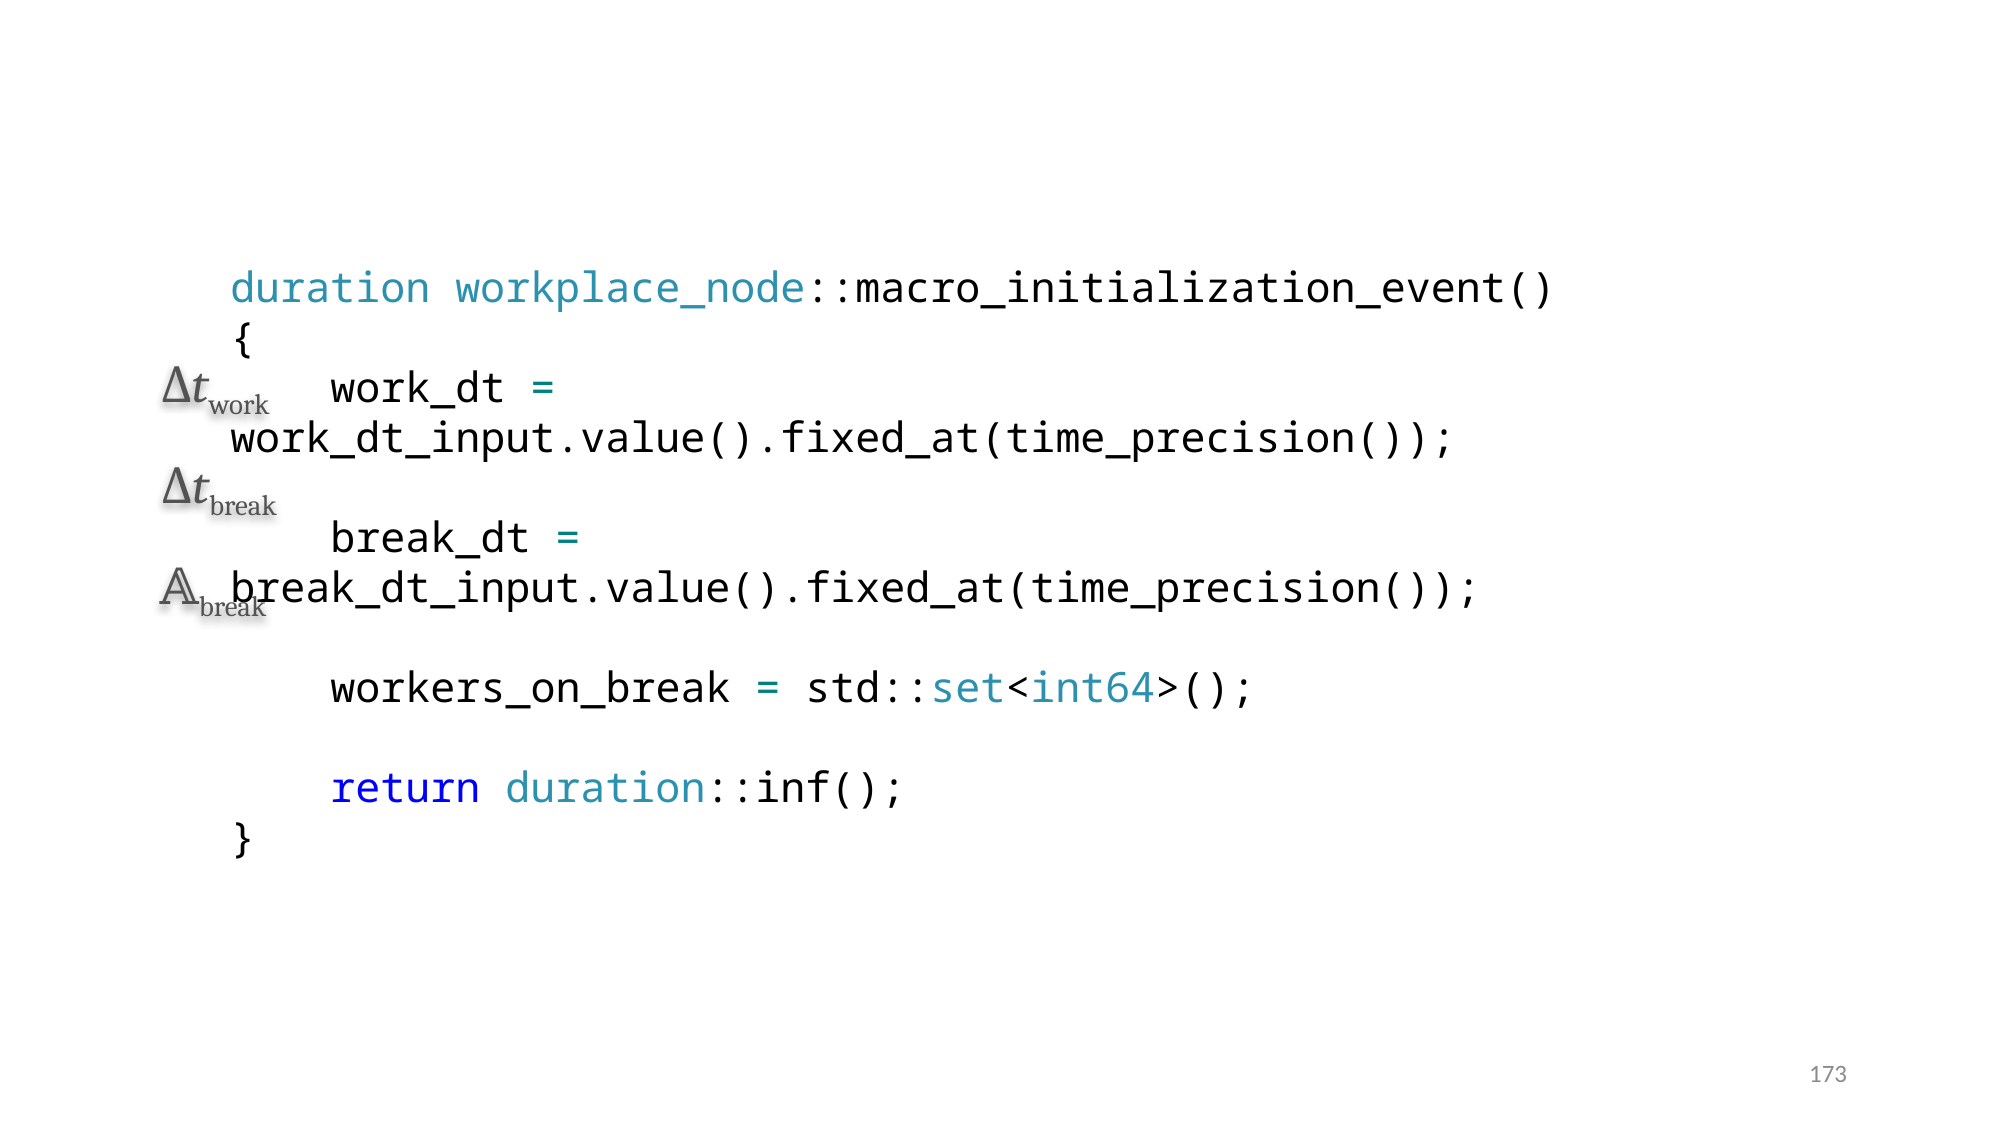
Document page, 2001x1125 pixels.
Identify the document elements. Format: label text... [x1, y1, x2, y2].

text_box duration workplace_node::macro_initialization_event() { work_dt = work_dt_input.value().fixed_at(time_precision()); break_dt = break_dt_input.value().fixed_at(time_precision()); workers_on_break = std::set<int64>(); return duration::inf(); } [215, 252, 1787, 868]
text_box 𝔸break [145, 546, 282, 630]
text_box Δtwork [146, 344, 285, 428]
slide_number 173 [1412, 1042, 1863, 1103]
text_box Δtbreak [146, 445, 292, 529]
